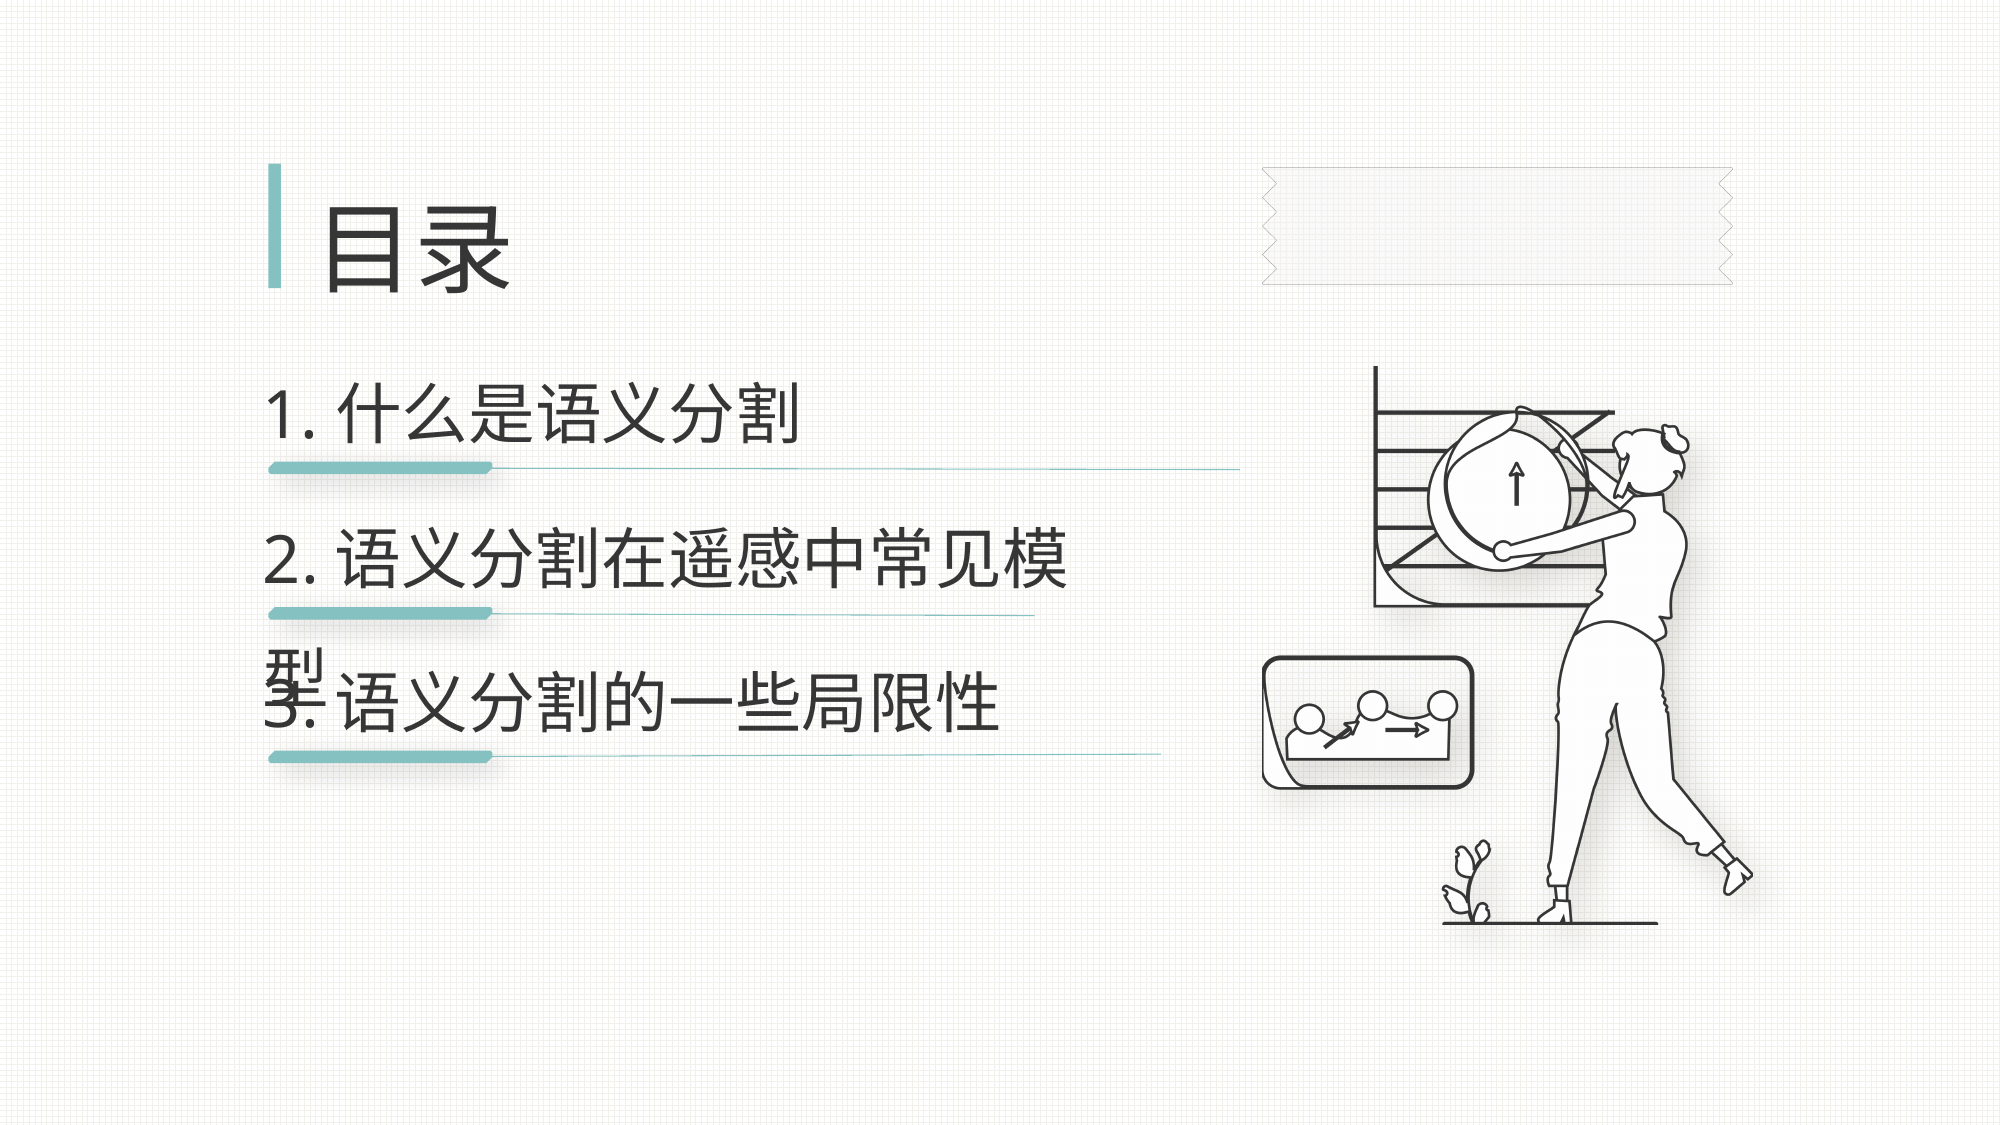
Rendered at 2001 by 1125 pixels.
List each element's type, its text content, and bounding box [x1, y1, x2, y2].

text_box [267, 749, 494, 765]
text_box 目录 [299, 117, 617, 313]
text_box [267, 162, 282, 289]
text_box [267, 605, 494, 621]
text_box 2.语义分割在遥感中常见模型 [247, 469, 1134, 754]
picture [1262, 366, 1753, 925]
text_box 1.什么是语义分割 [247, 324, 947, 469]
picture [1261, 109, 1733, 343]
text_box 2.语义分割在遥感中常见模型 [247, 748, 1134, 845]
text_box [267, 460, 494, 476]
text_box 3.语义分割的一些局限性 [247, 613, 1111, 748]
